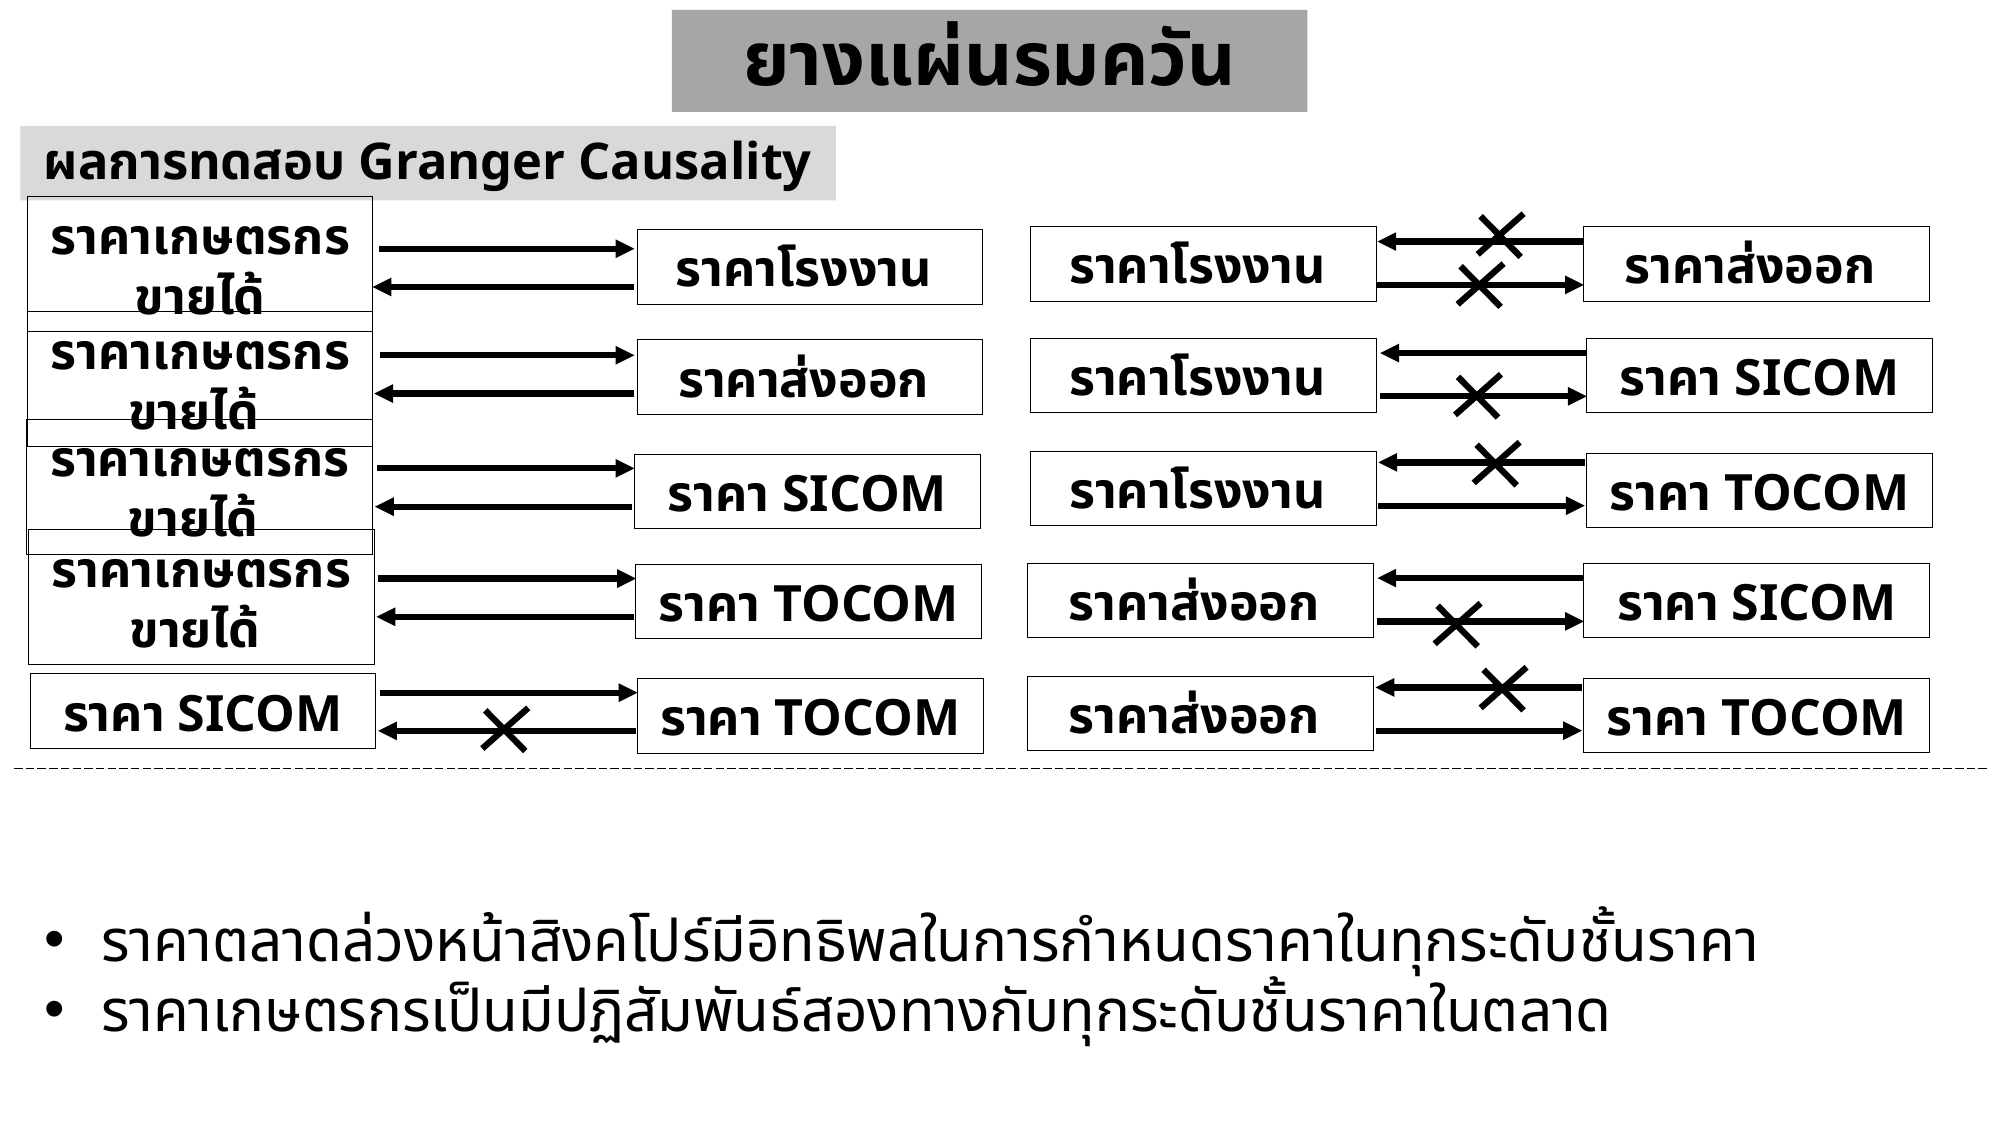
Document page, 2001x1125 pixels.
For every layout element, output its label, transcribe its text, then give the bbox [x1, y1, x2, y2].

text_box ราคา TOCOM [1586, 453, 1933, 528]
text_box ราคาโรงงาน [637, 229, 983, 305]
text_box ราคา TOCOM [637, 678, 984, 754]
text_box ราคาส่งออก [637, 339, 983, 415]
text_box ราคา SICOM [1586, 338, 1933, 413]
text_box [1473, 442, 1520, 486]
text_box ราคา SICOM [634, 454, 981, 529]
text_box ราคา SICOM [1583, 563, 1930, 638]
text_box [1480, 667, 1527, 711]
text_box ราคาโรงงาน [1030, 226, 1377, 302]
text_box ราคา TOCOM [1583, 678, 1930, 753]
text_box ราคาตลาดล่วงหน้าสิงคโปร์มีอิทธิพลในการกำหนดราคาในทุกระดับชั้นราคา ราคาเกษตรกรเป็นมีปฏิสัมพันธ์สองทางกับทุกระดับชั้นราคาในตลาด [29, 895, 1960, 1051]
text_box ราคาส่งออก [1027, 676, 1374, 751]
text_box ราคาเกษตรกรขายได้ [27, 311, 373, 419]
text_box ราคาส่งออก [1583, 226, 1930, 302]
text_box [1477, 213, 1524, 257]
text_box ราคา SICOM [30, 673, 376, 749]
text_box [482, 707, 529, 751]
text_box ราคาโรงงาน [1030, 338, 1377, 413]
text_box ราคาเกษตรกรขายได้ [28, 529, 375, 665]
text_box ราคาโรงงาน [1030, 451, 1377, 526]
text_box ยางแผ่นรมควัน [671, 9, 1308, 112]
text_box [1455, 374, 1501, 418]
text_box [1434, 603, 1481, 647]
text_box ราคาเกษตรกรขายได้ [27, 196, 373, 311]
text_box ผลการทดสอบ Granger Causality [20, 125, 836, 201]
text_box ราคาส่งออก [1027, 563, 1374, 638]
text_box ราคา TOCOM [635, 564, 982, 639]
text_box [1457, 263, 1504, 307]
text_box ราคาเกษตรกรขายได้ [26, 419, 373, 555]
